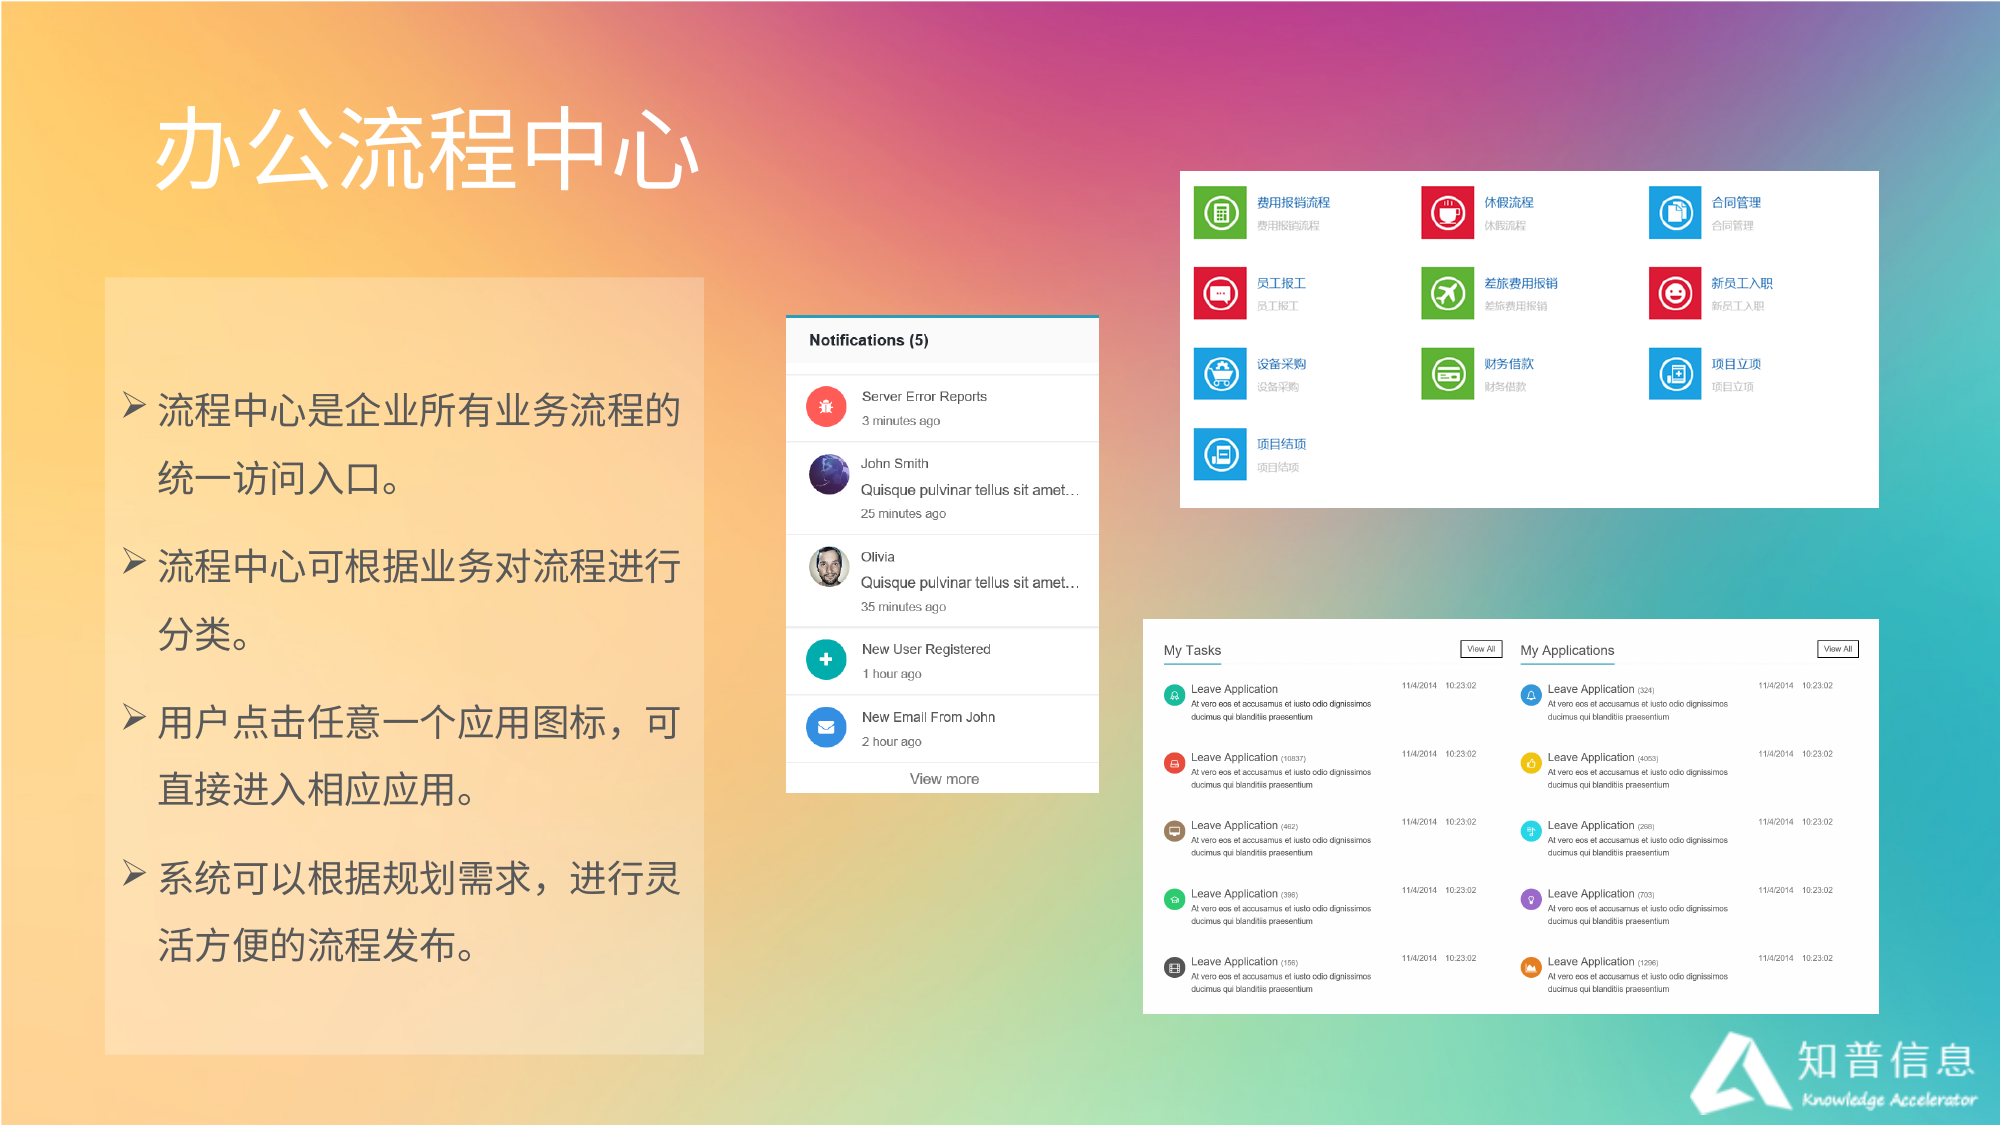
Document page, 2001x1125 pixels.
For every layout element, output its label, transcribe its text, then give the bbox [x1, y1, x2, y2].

list 流程中心是企业所有业务流程的统一访问入口。 流程中心可根据业务对流程进行分类。 用户点击任意一个应用图标，可直接进入相应应用。 系统可以根据规划需求，进行灵活方便的流程发布。 [104, 276, 705, 1056]
title 办公流程中心 [137, 47, 1863, 262]
picture [3, 2, 2000, 1125]
